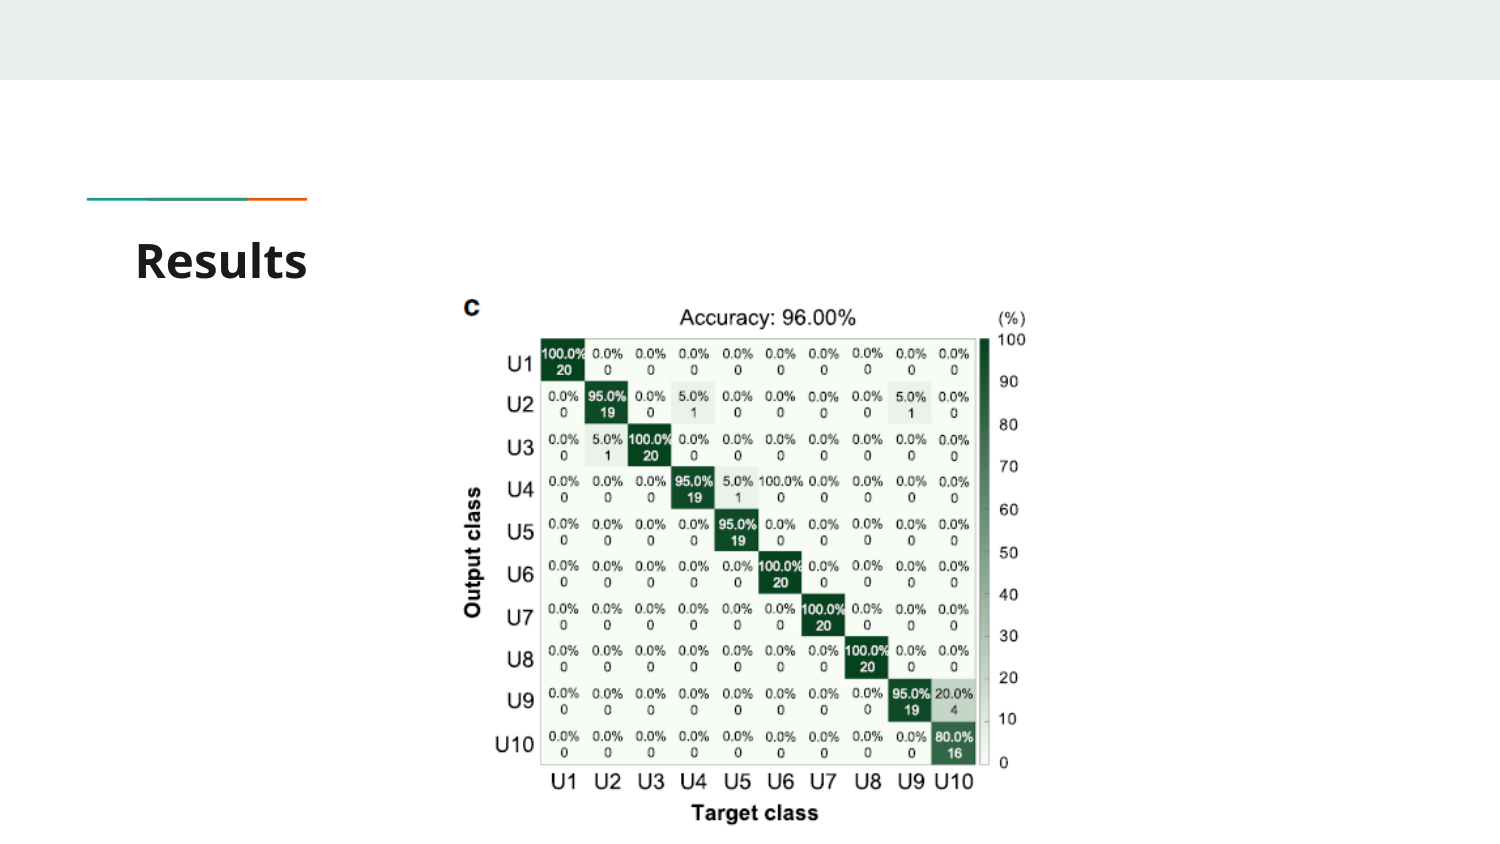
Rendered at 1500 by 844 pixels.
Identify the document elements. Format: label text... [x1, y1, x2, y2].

picture [441, 276, 1060, 836]
title Results [119, 216, 1381, 305]
